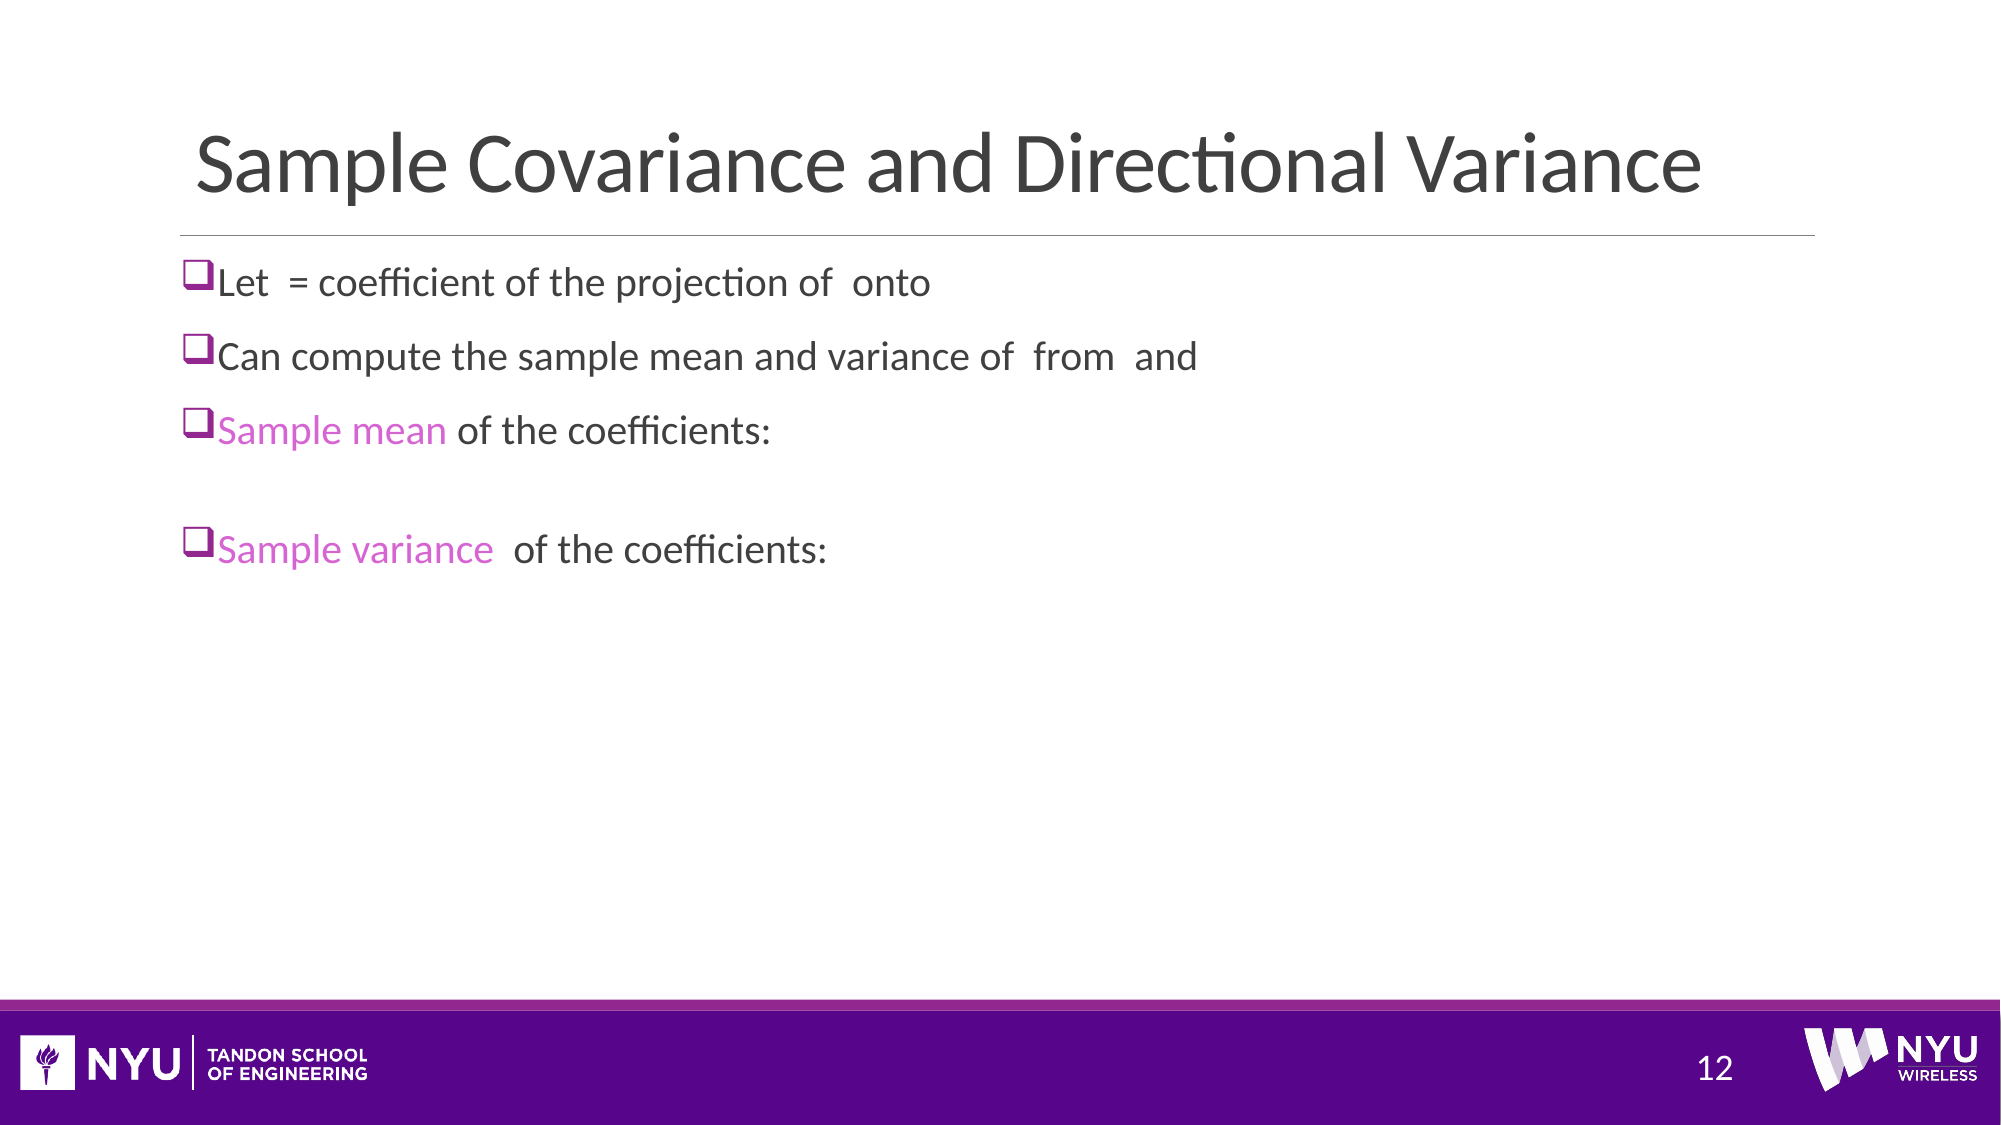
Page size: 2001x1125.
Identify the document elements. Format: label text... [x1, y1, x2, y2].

slide_number 12 [1533, 1035, 1749, 1096]
title Sample Covariance and Directional Variance [180, 47, 1830, 218]
